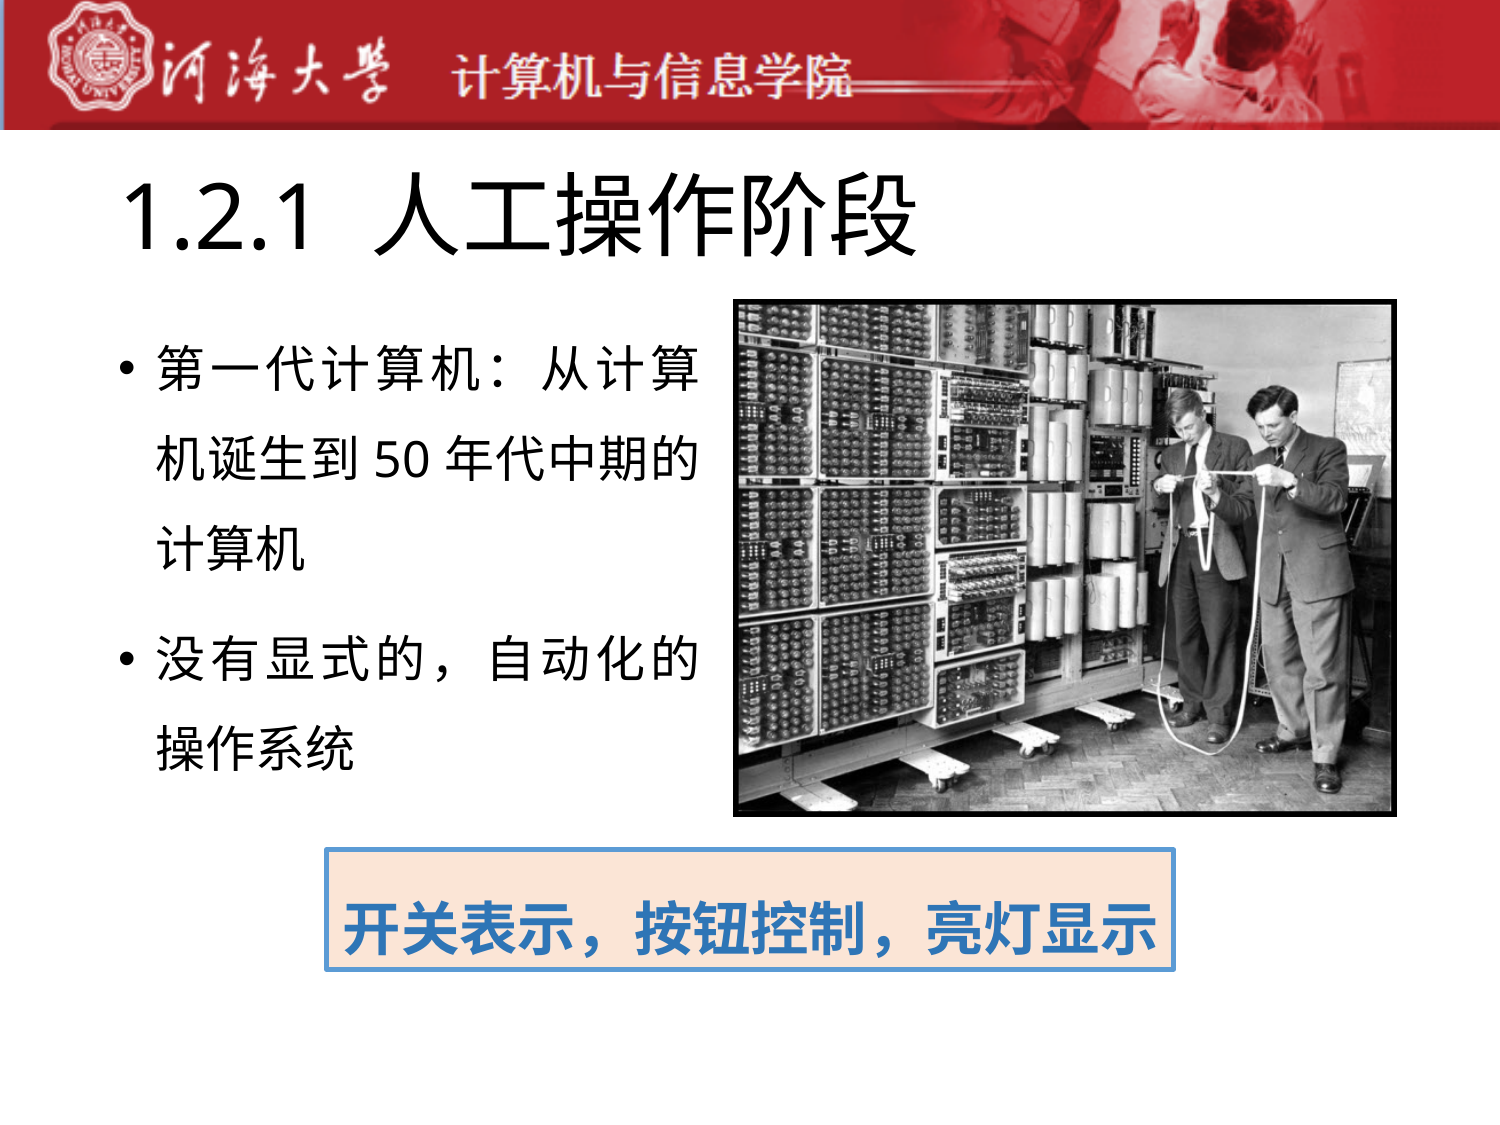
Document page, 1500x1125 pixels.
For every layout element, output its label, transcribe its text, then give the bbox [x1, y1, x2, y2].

picture [0, 0, 1500, 130]
text_box 开关表示，按钮控制，亮灯显示 [326, 849, 1174, 970]
title 1.2.1 人工操作阶段 [103, 59, 1397, 278]
picture [733, 299, 1397, 817]
list 第一代计算机：从计算机诞生到50年代中期的计算机 没有显式的，自动化的操作系统 [103, 299, 716, 1014]
